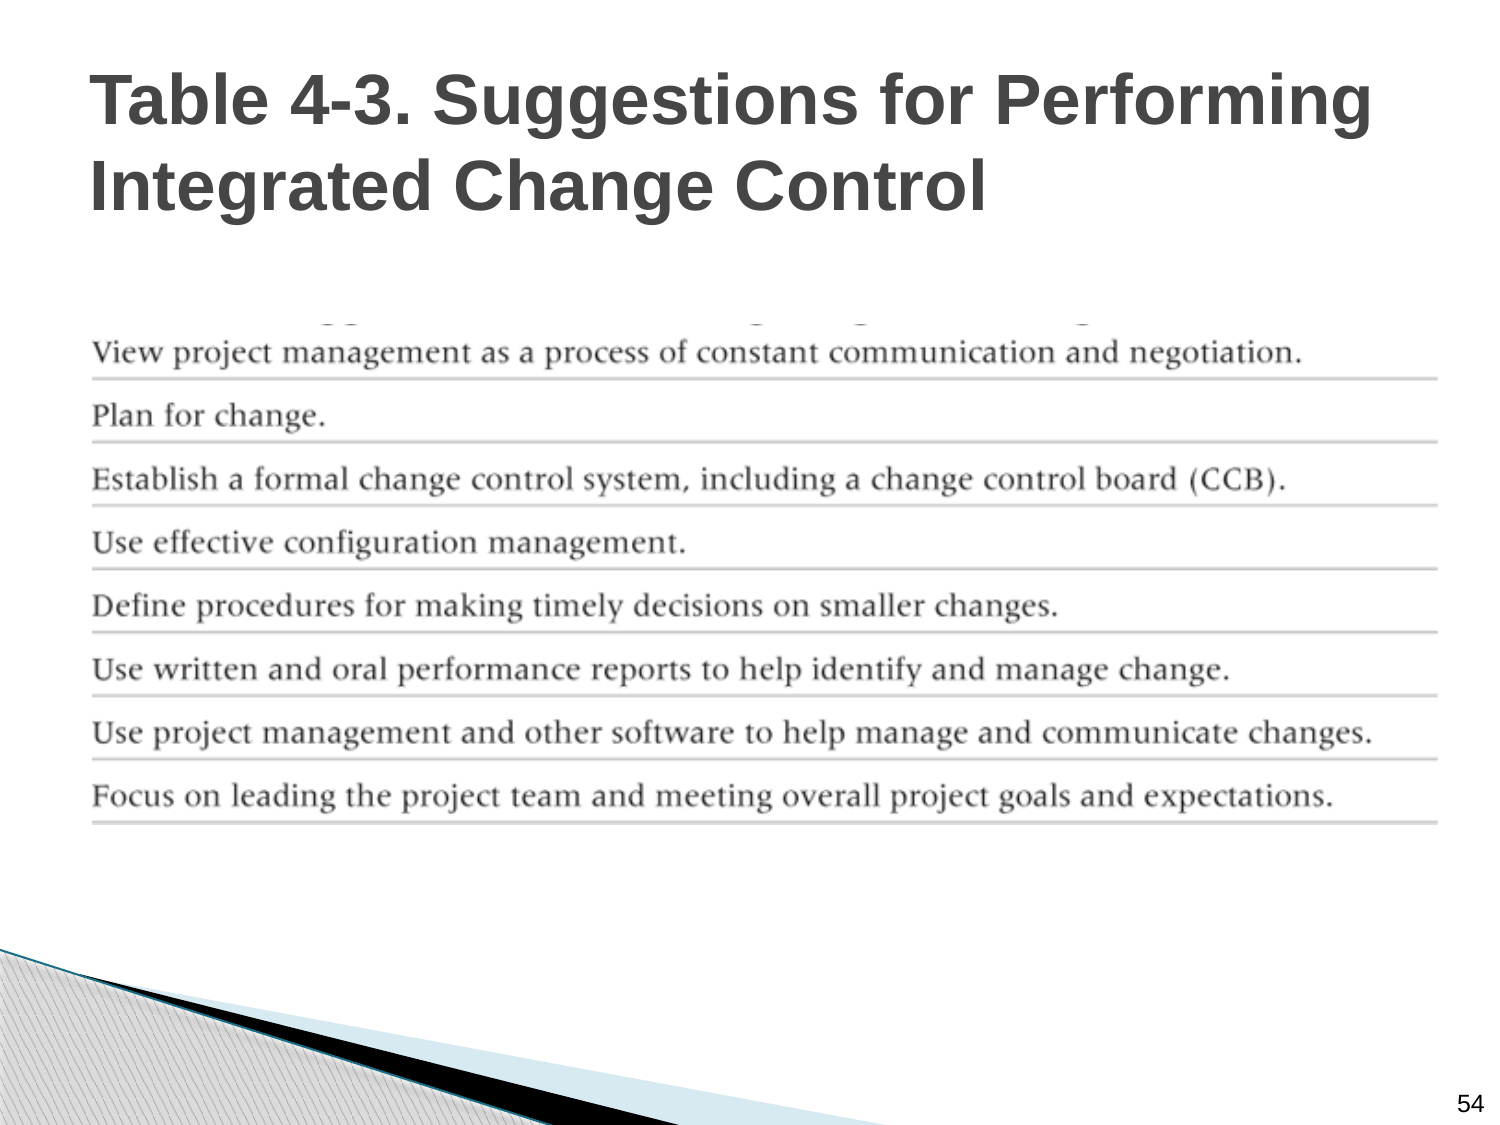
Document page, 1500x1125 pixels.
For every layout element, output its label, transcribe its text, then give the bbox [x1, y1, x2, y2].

title Table 4-3. Suggestions for Performing Integrated Change Control [75, 45, 1425, 233]
picture [91, 324, 1440, 826]
slide_number 54 [1412, 1065, 1500, 1125]
